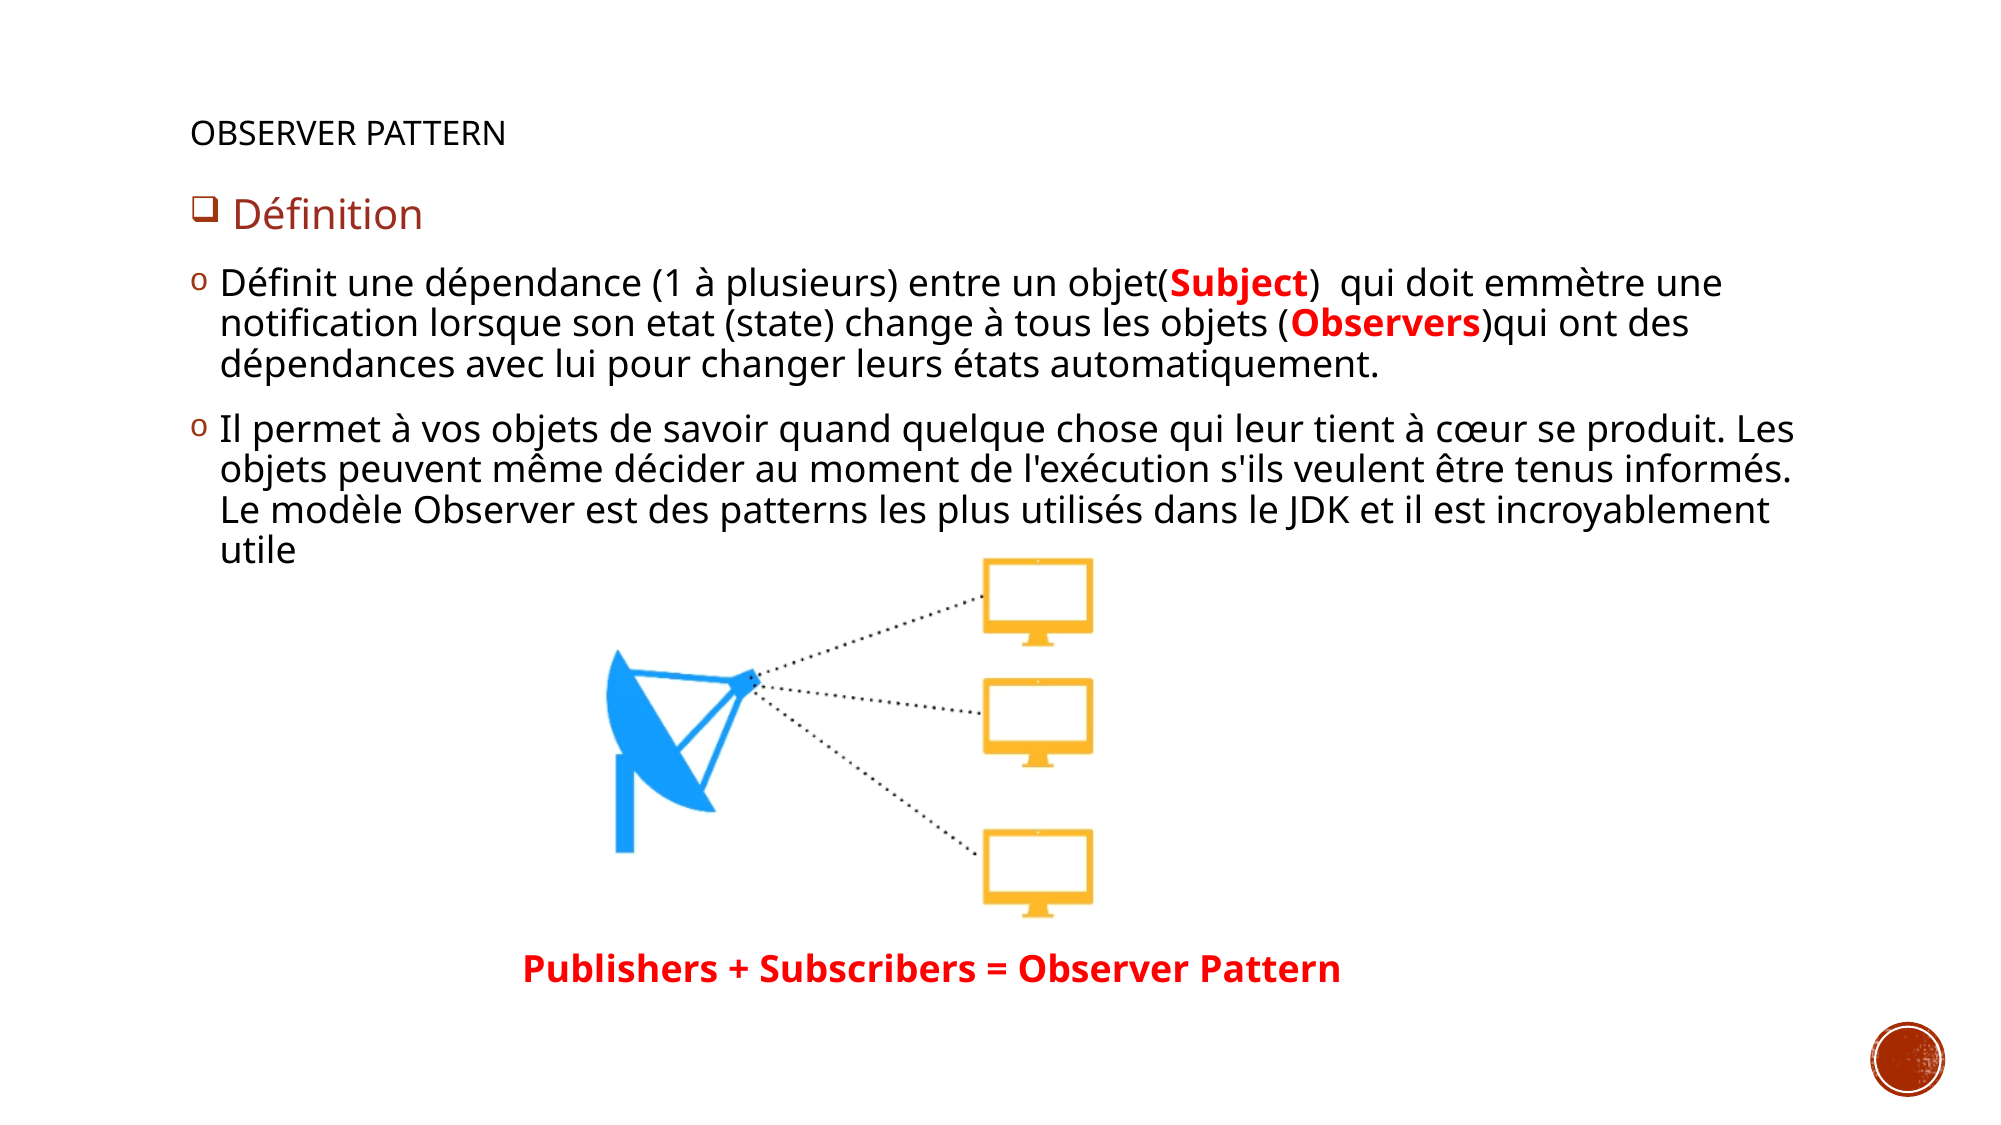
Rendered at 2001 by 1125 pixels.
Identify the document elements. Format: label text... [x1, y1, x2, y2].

picture [438, 549, 1364, 921]
text_box Définition Définit une dépendance (1 à plusieurs) entre un objet(Subject) qui doit emmètre une notification lorsque son etat (state) change à tous les objets (Observers)qui ont des dépendances avec lui pour changer leurs états automatiquement. Il permet à vos objets de savoir quand quelque chose qui leur tient à cœur se produit. Les objets peuvent même décider au moment de l'exécution s'ils veulent être tenus informés. Le modèle Observer est des patterns les plus utilisés dans le JDK et il est incroyablement utile [174, 186, 1825, 1063]
title Observer Pattern [174, 34, 1825, 186]
text_box Publishers + Subscribers = Observer Pattern [507, 937, 1358, 998]
